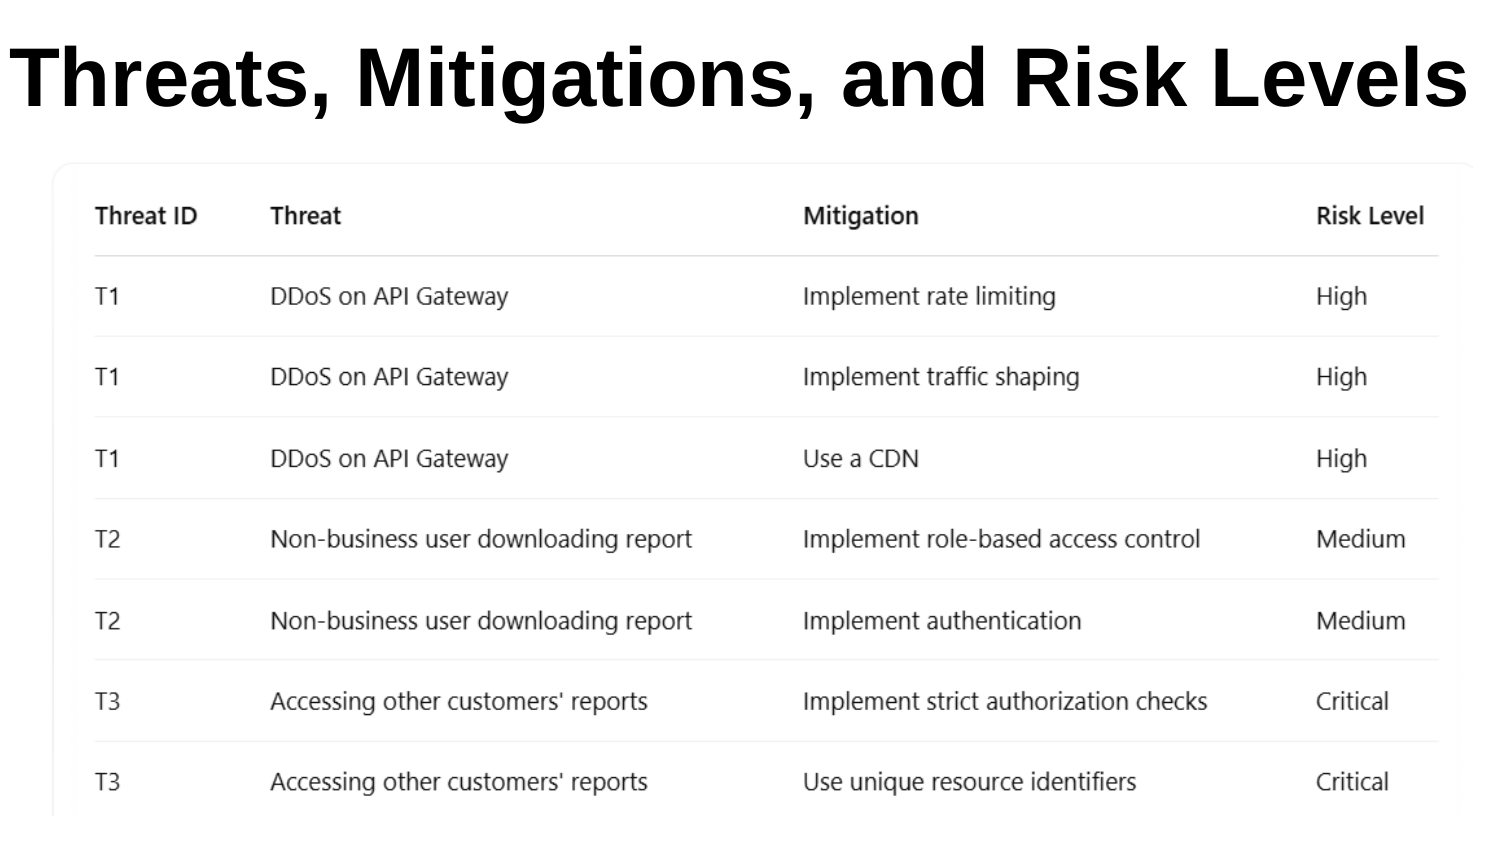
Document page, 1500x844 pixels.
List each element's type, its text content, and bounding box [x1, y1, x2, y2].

picture [22, 152, 1473, 817]
text_box Threats, Mitigations, and Risk Levels [0, 8, 1500, 239]
